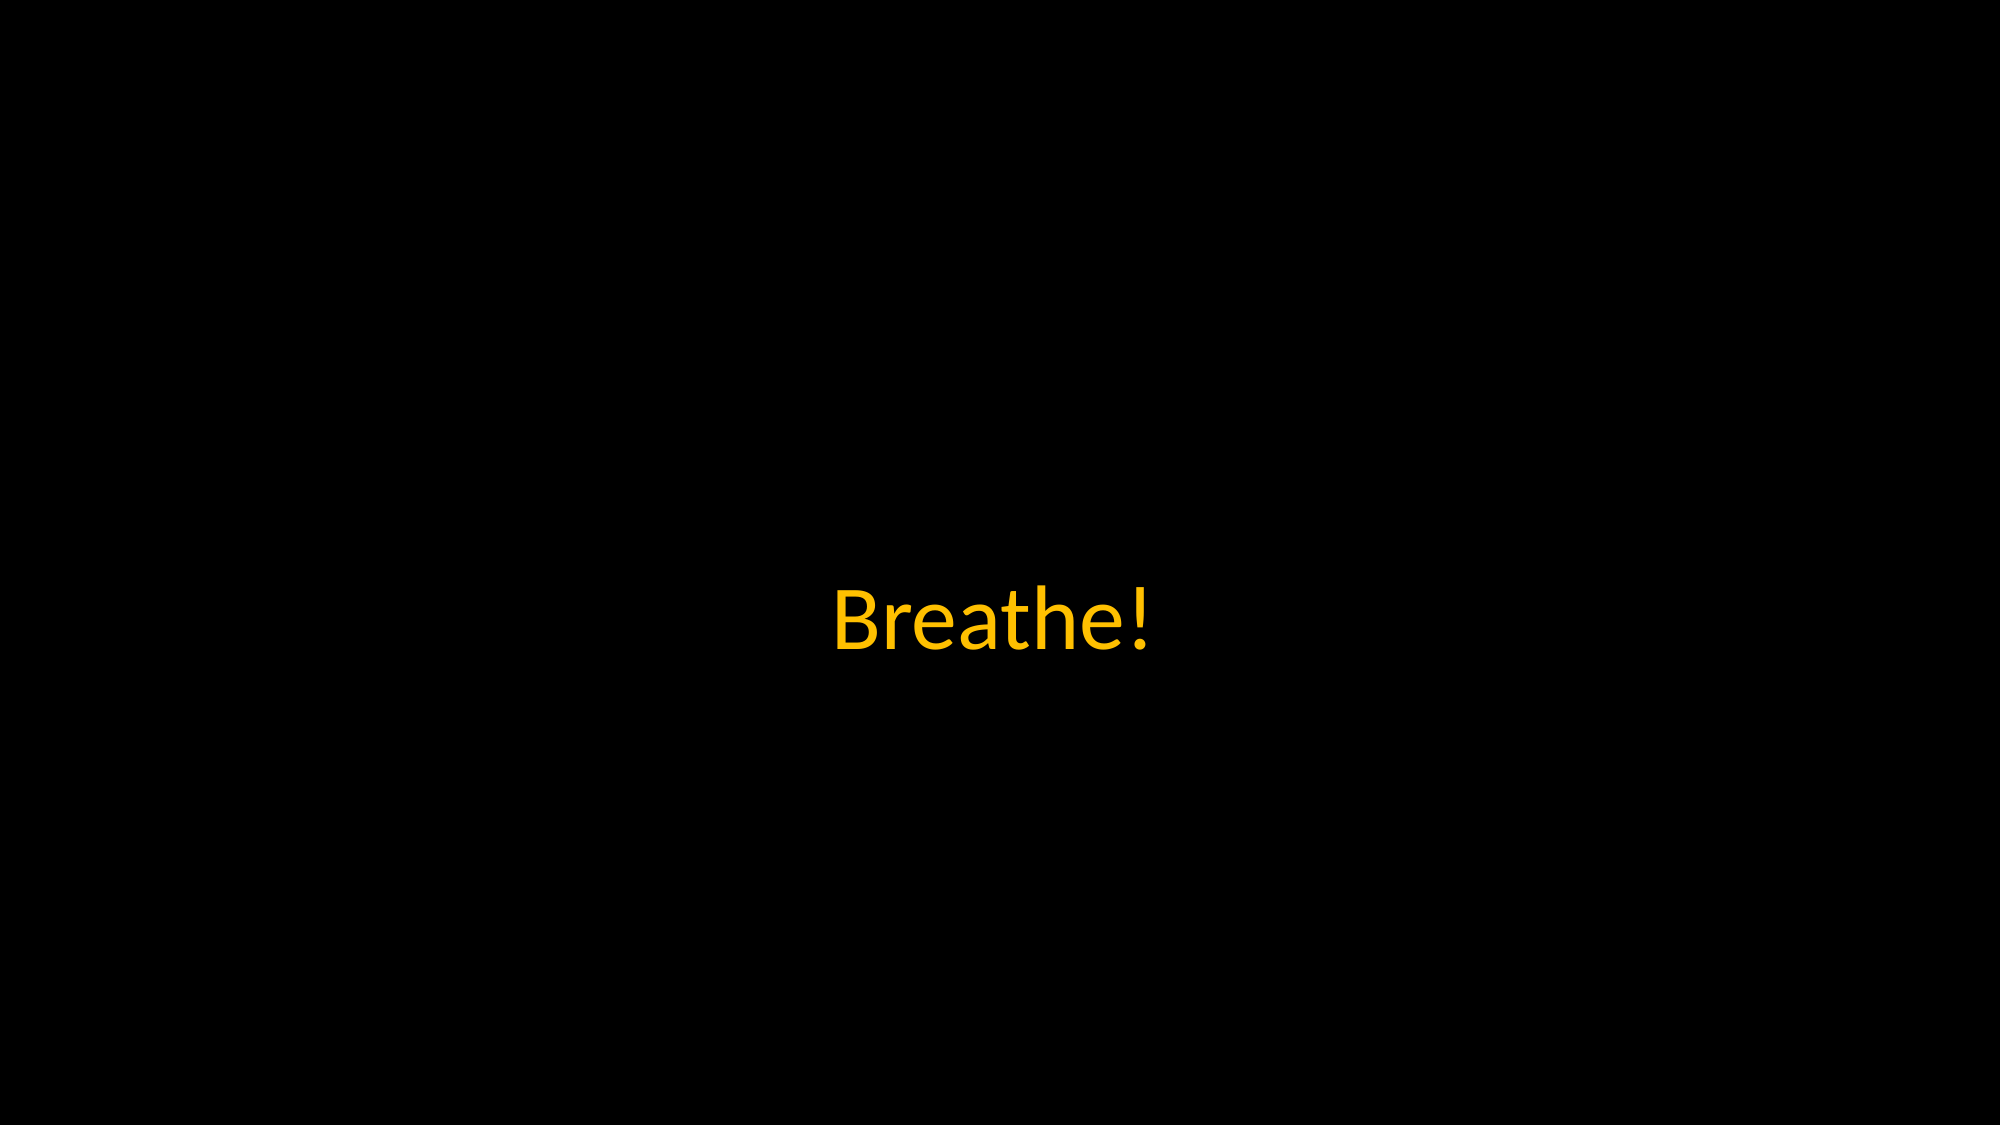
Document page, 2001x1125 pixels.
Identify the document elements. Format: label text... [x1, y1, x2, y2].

title Breathe! [774, 537, 1213, 688]
